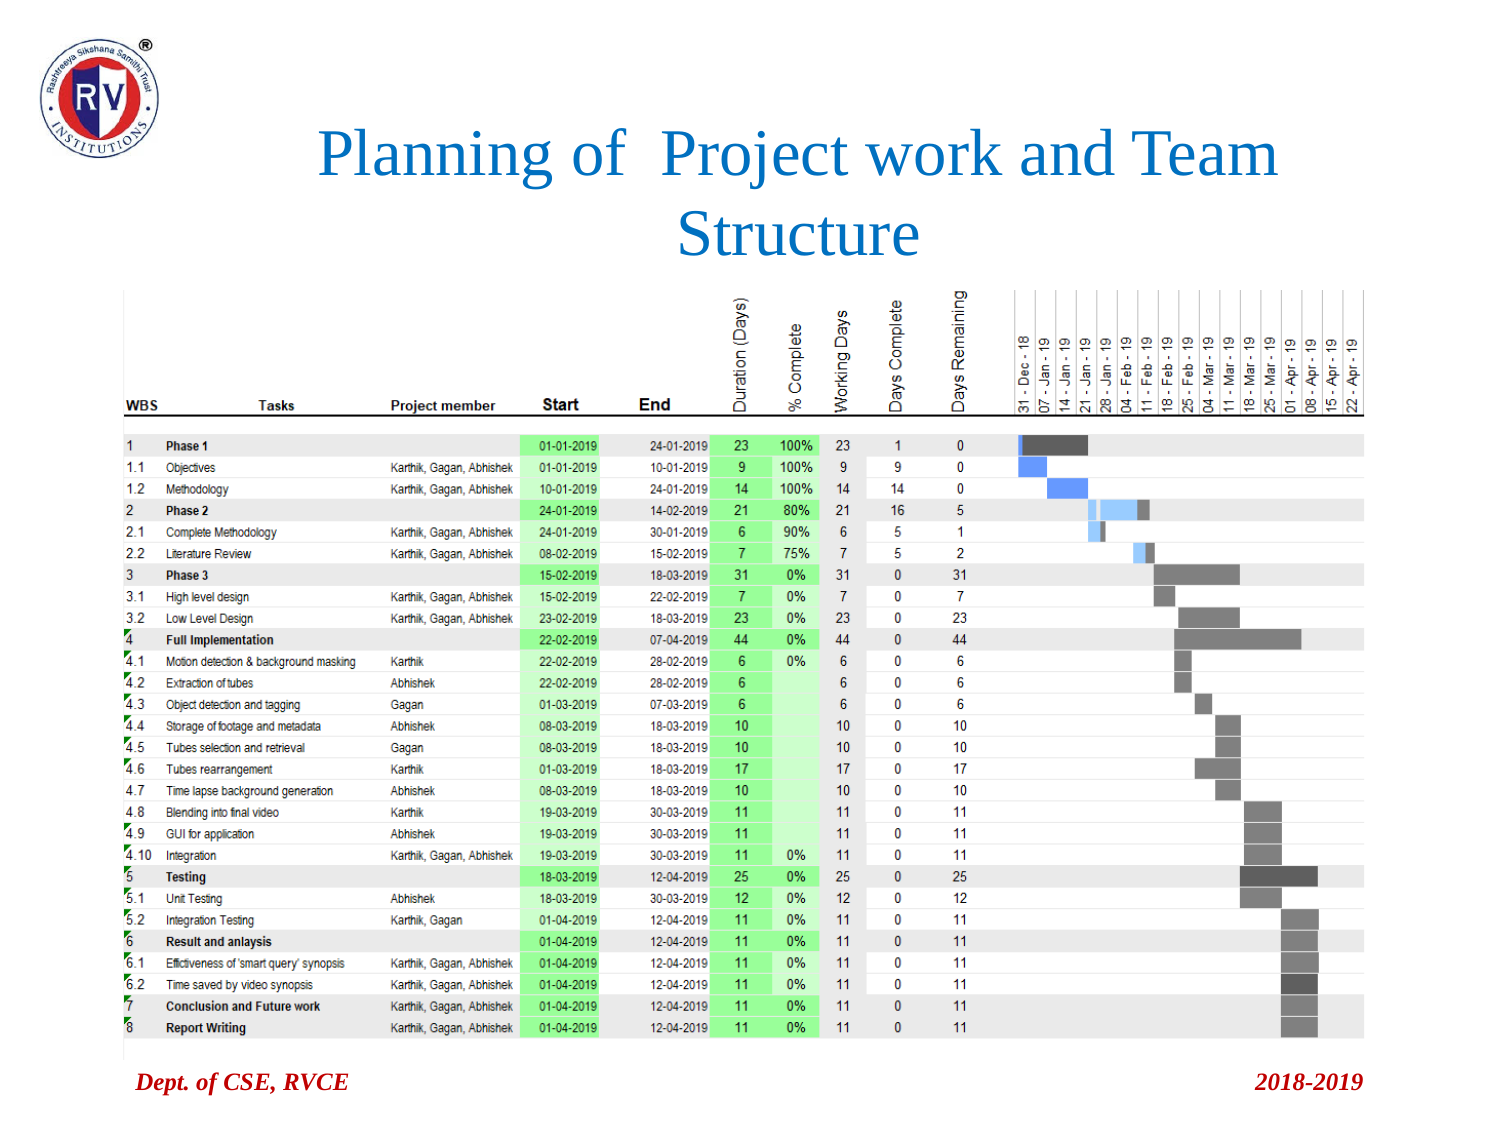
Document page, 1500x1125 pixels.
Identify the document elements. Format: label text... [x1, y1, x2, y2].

picture [39, 37, 160, 159]
title Planning of Project work and Team Structure [123, 101, 1474, 232]
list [123, 290, 1365, 1060]
